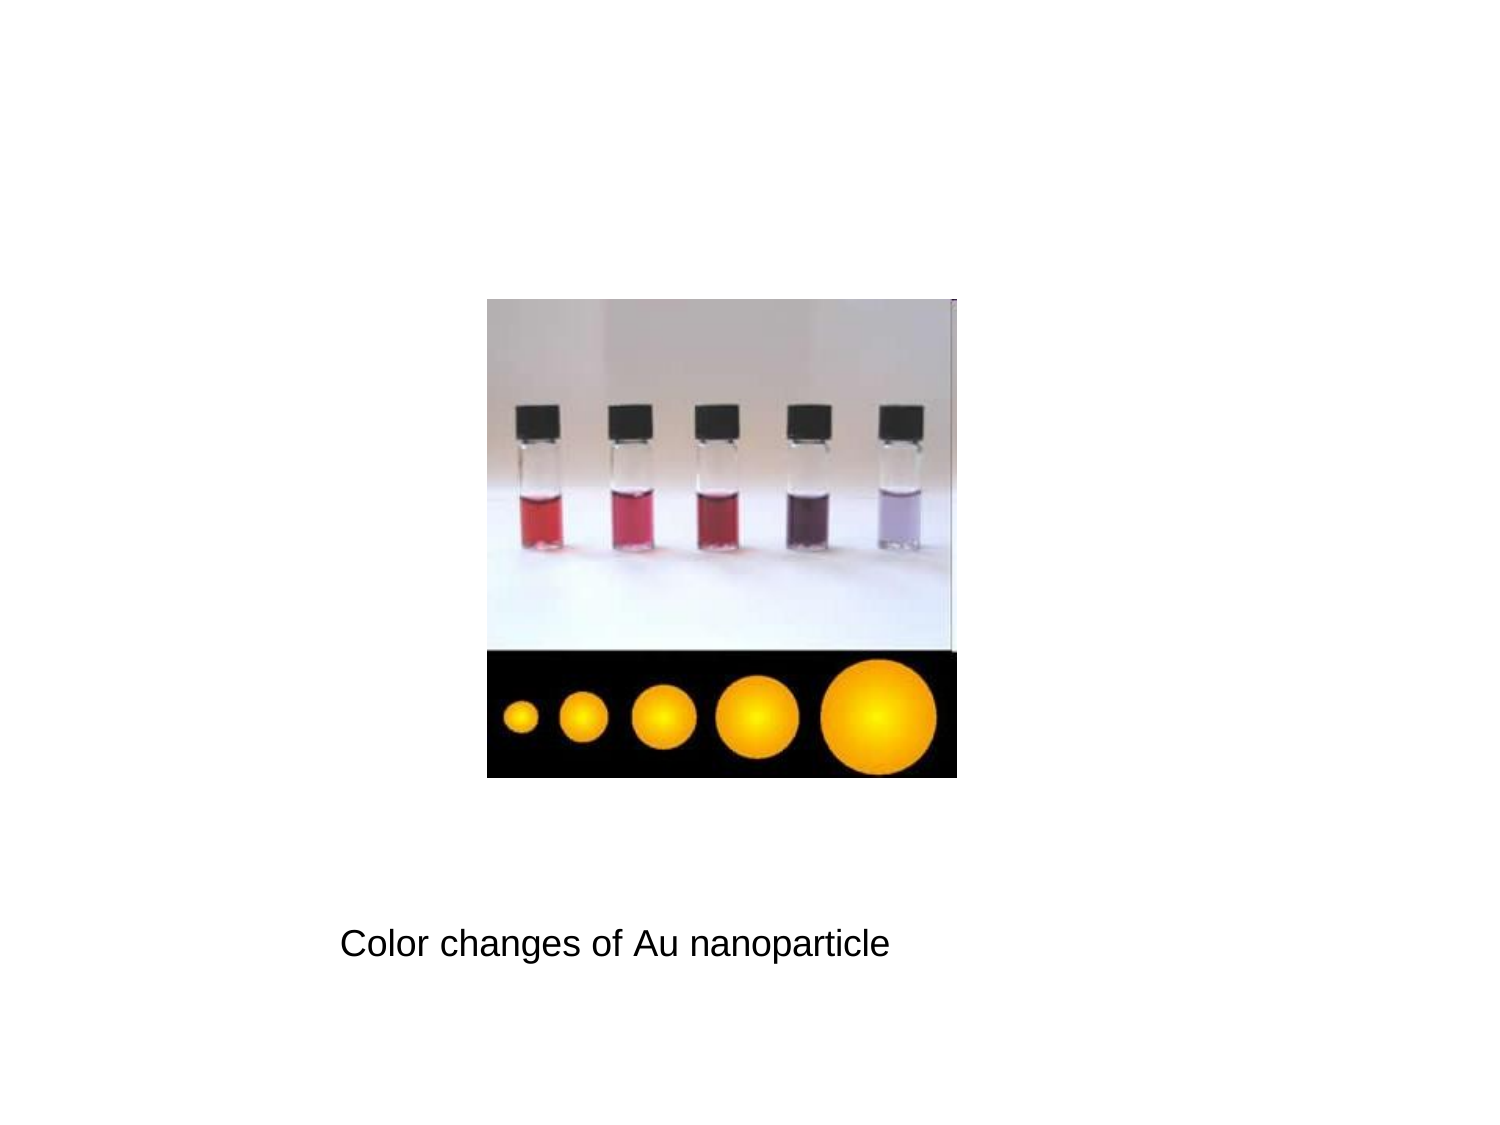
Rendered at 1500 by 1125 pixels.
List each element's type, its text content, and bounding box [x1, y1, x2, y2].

picture [487, 299, 957, 779]
text_box Color changes of Au nanoparticle [337, 917, 894, 965]
